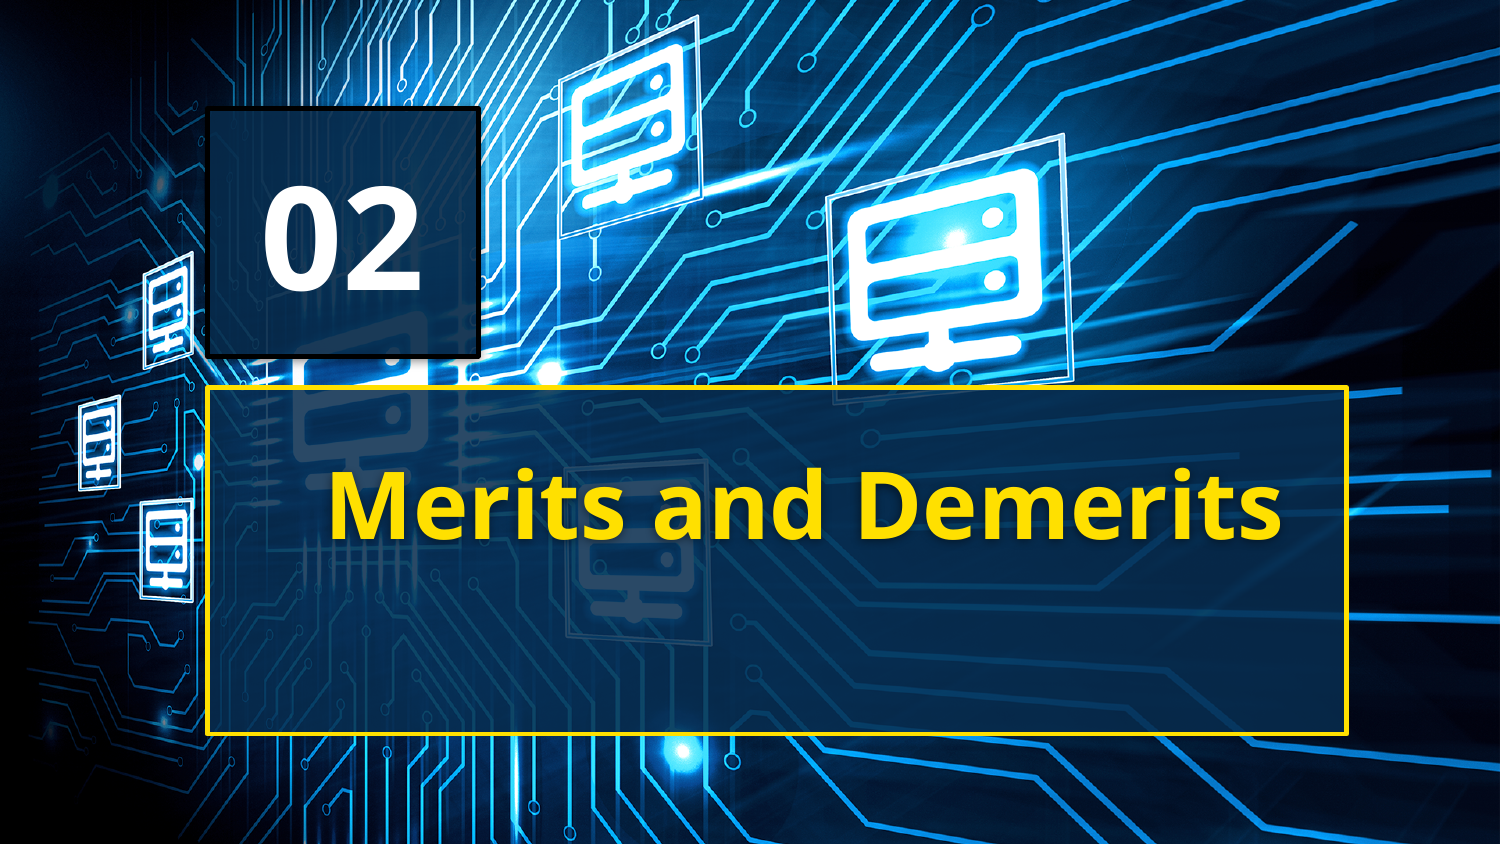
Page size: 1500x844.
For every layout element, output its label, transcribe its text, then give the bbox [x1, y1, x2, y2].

picture [0, 0, 1500, 844]
title Merits and Demerits [268, 399, 1341, 605]
title 02 [206, 107, 480, 358]
text_box [207, 387, 1347, 735]
